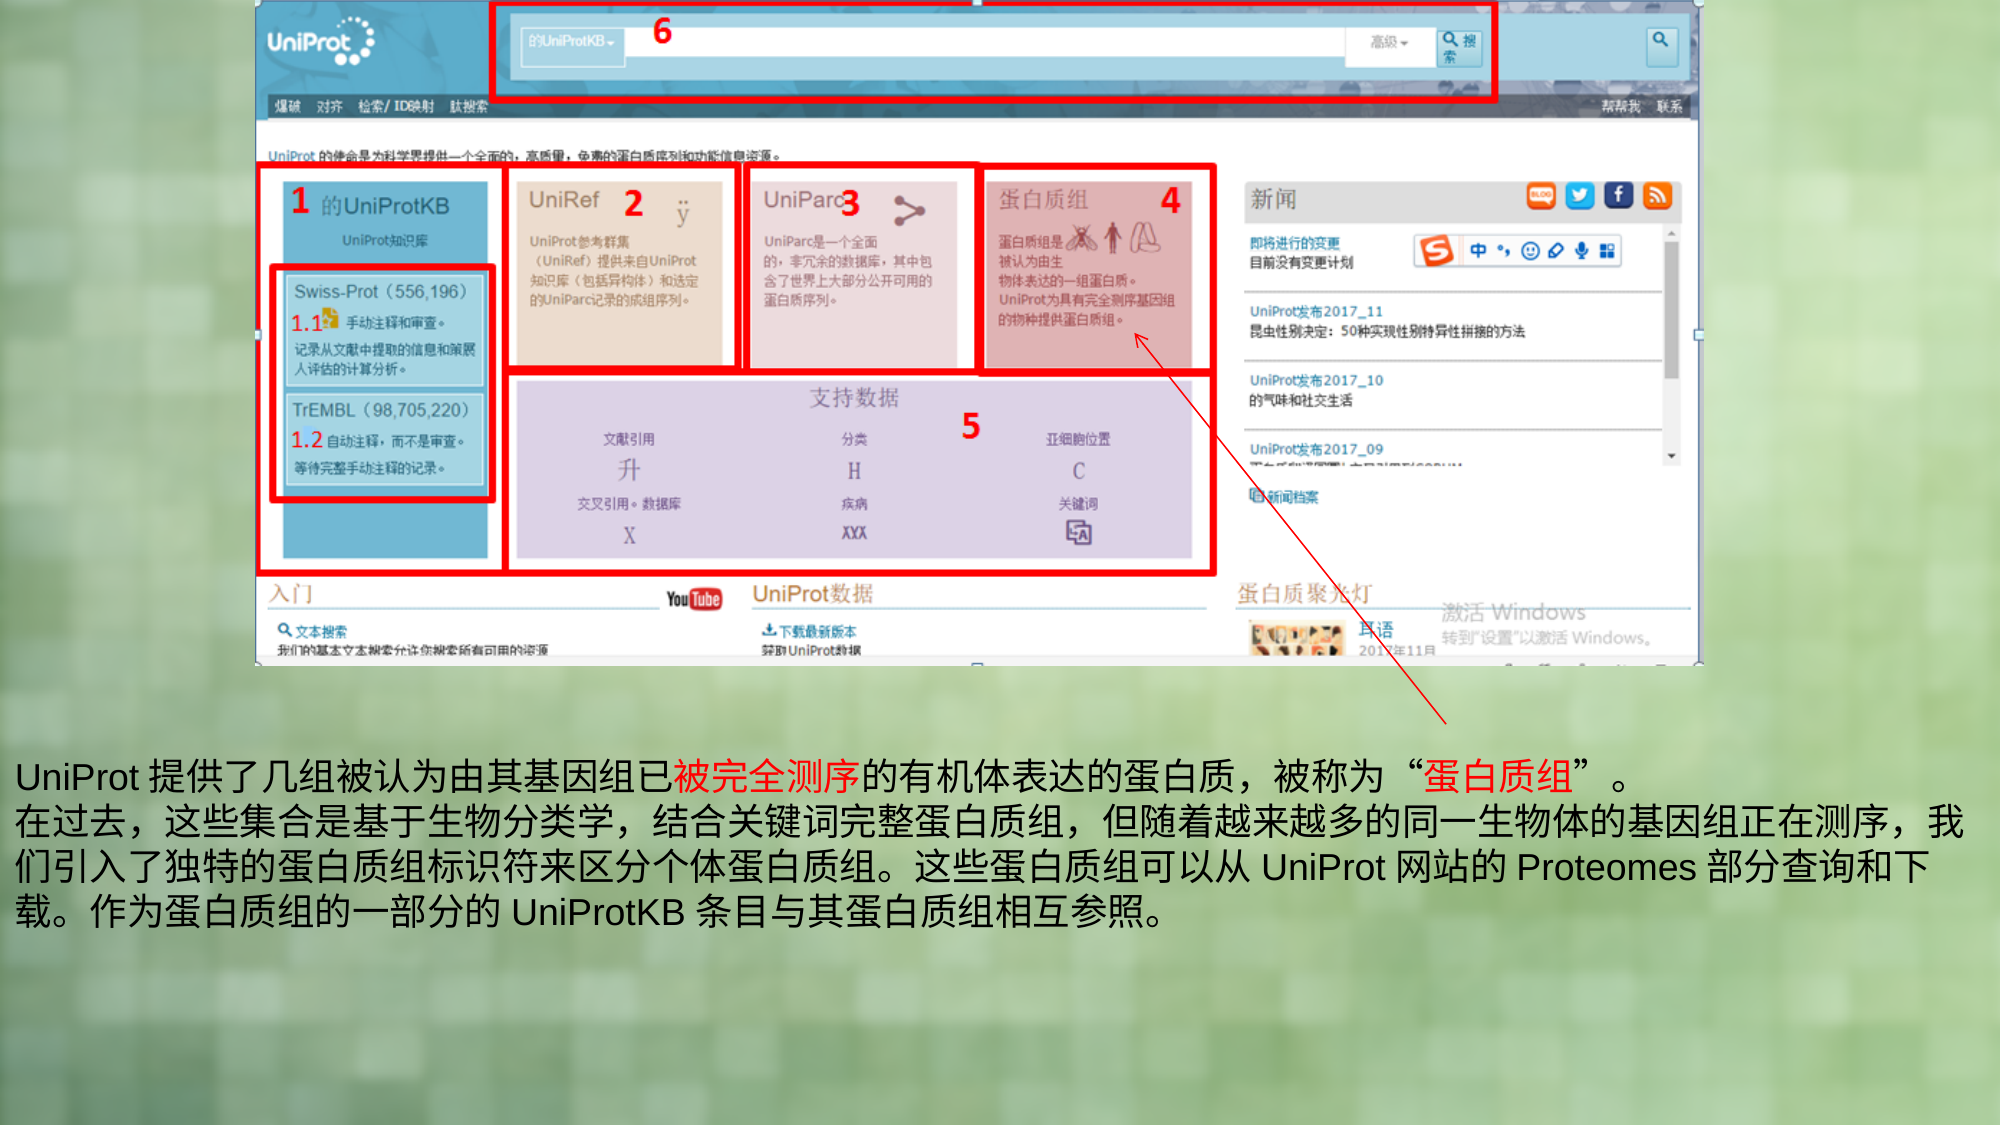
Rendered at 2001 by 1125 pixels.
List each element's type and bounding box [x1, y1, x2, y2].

text_box [1134, 332, 1447, 725]
picture [0, 0, 2000, 1125]
